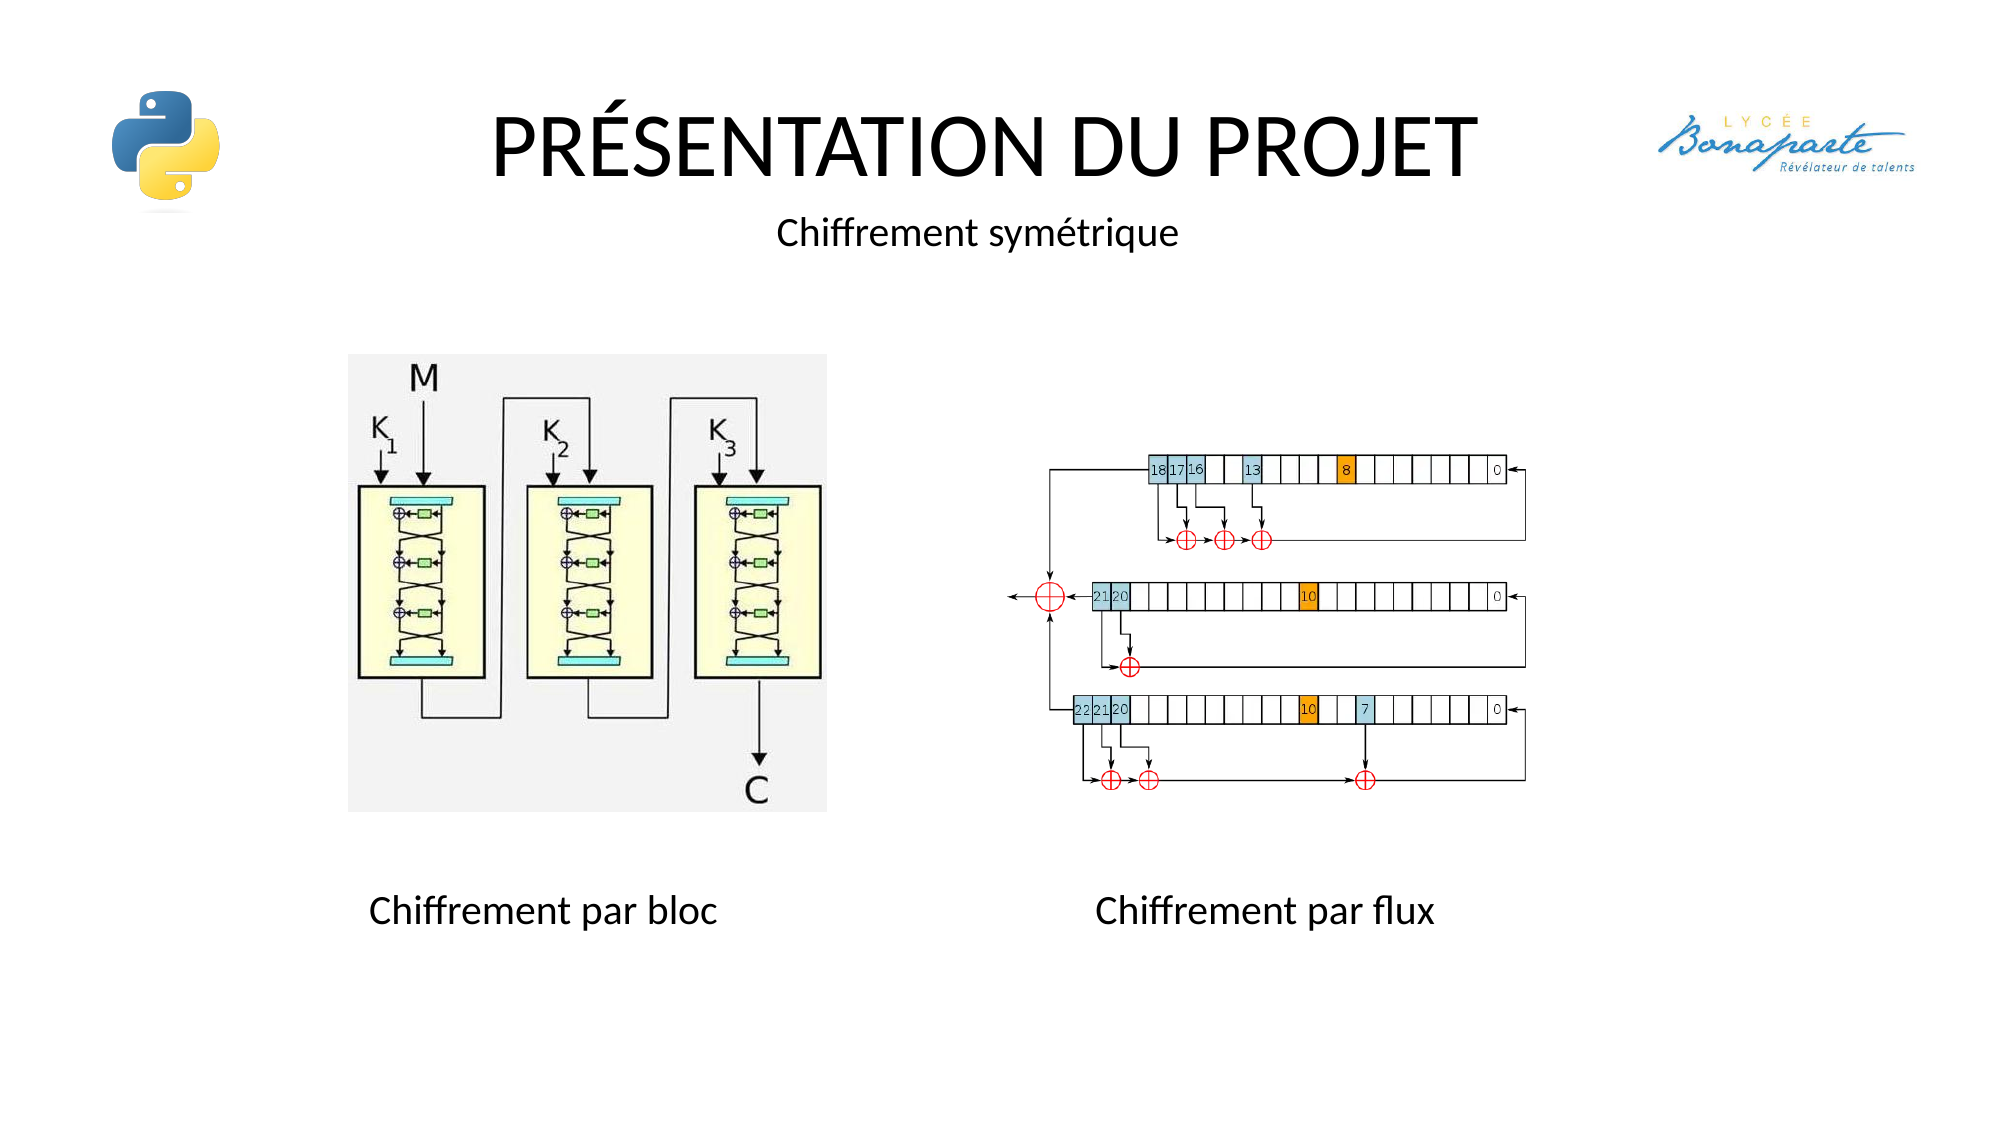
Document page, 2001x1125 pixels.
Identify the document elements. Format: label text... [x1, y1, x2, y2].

picture [111, 91, 223, 213]
text_box PRÉSENTATION DU PROJET [475, 77, 1525, 204]
picture [348, 354, 827, 813]
text_box Chiffrement par bloc [354, 875, 798, 945]
text_box Chiffrement symétrique [761, 197, 1205, 267]
picture [1647, 111, 1921, 181]
picture [1006, 453, 1526, 790]
text_box Chiffrement par flux [1080, 875, 1524, 945]
